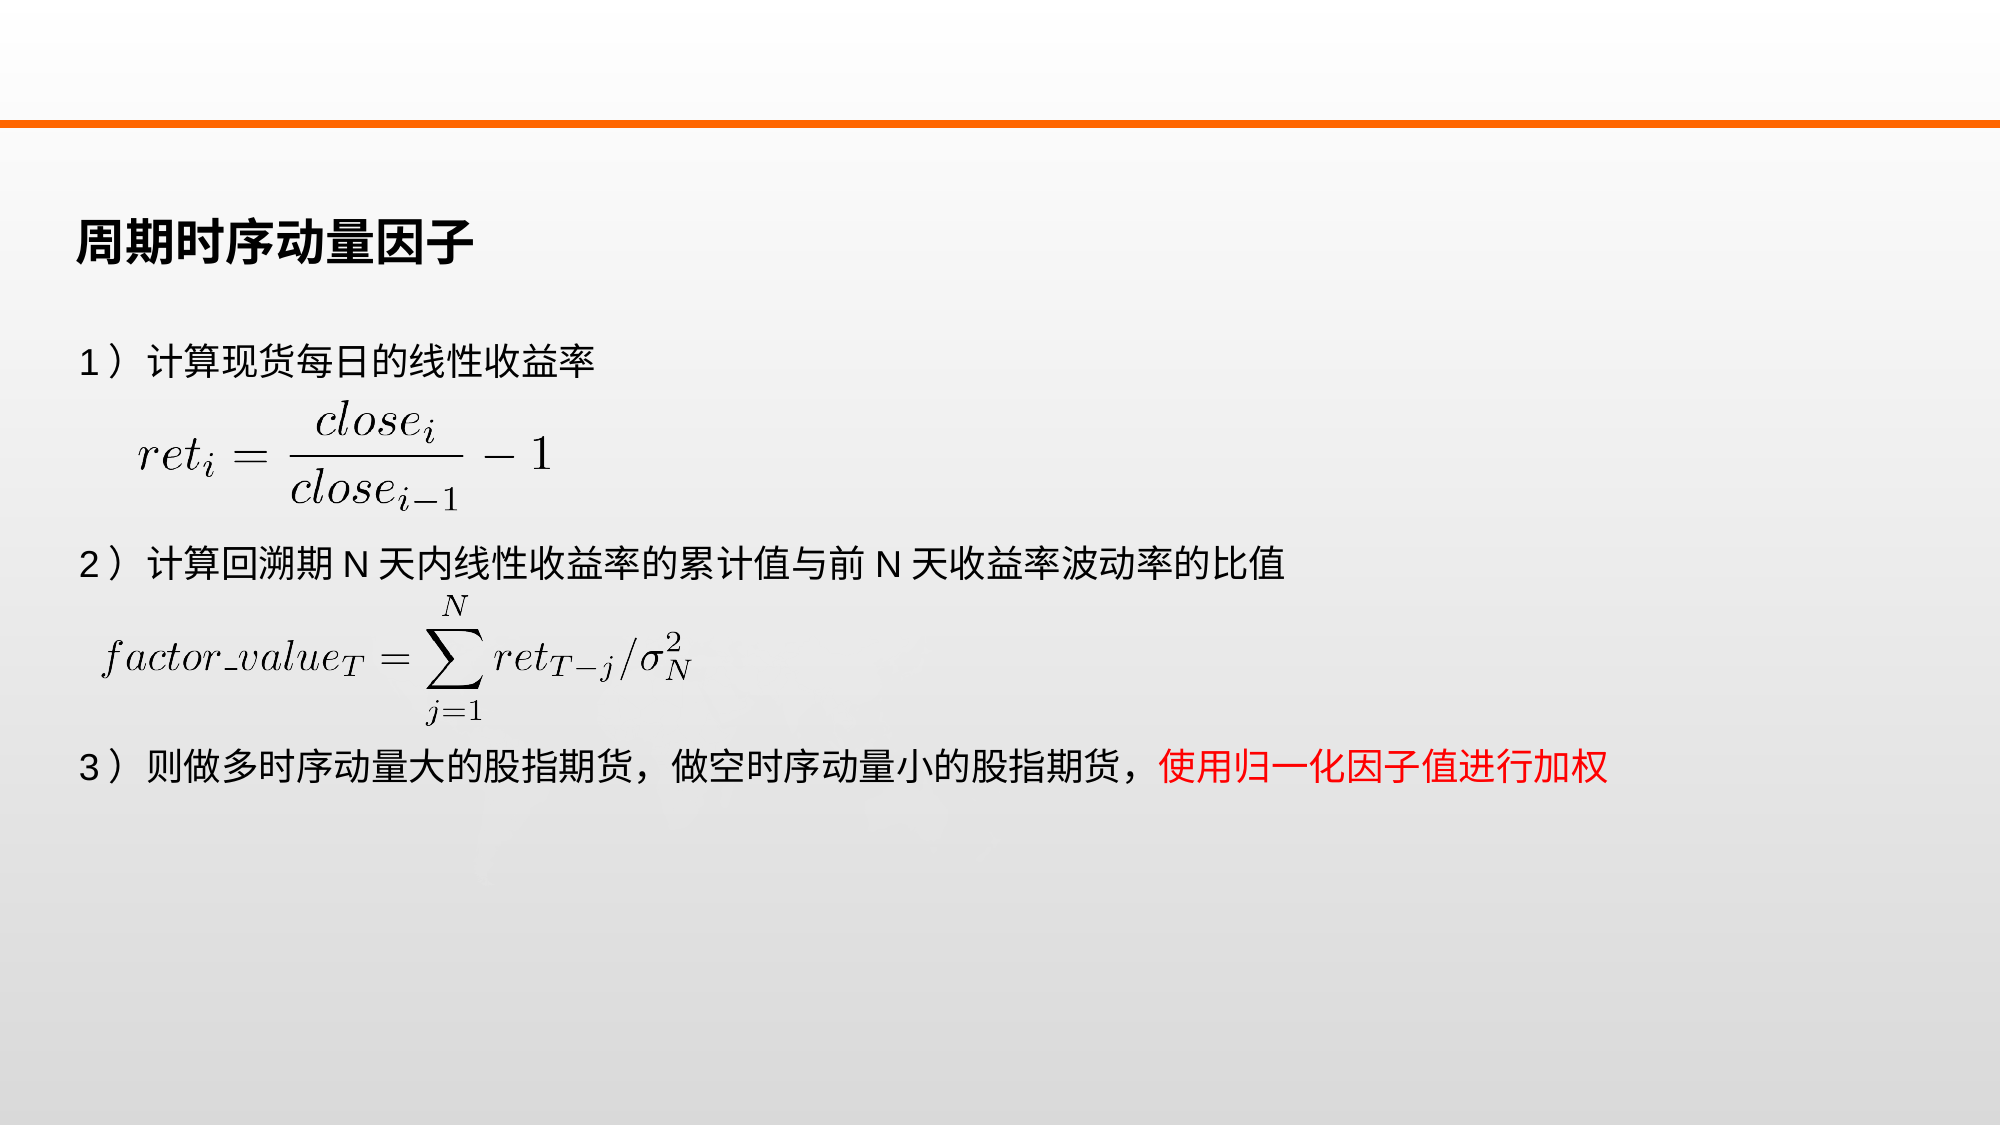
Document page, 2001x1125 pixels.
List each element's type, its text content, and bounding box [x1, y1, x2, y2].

picture [101, 595, 692, 726]
text_box 周期时序动量因子 [60, 202, 495, 278]
picture [138, 400, 550, 511]
text_box 1）计算现货每日的线性收益率 2）计算回溯期N天内线性收益率的累计值与前N天收益率波动率的比值 3）则做多时序动量大的股指期货，做空时序动量小的股指期货，使用归一化因子值进行加权 [64, 308, 1938, 863]
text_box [280, 504, 1029, 888]
